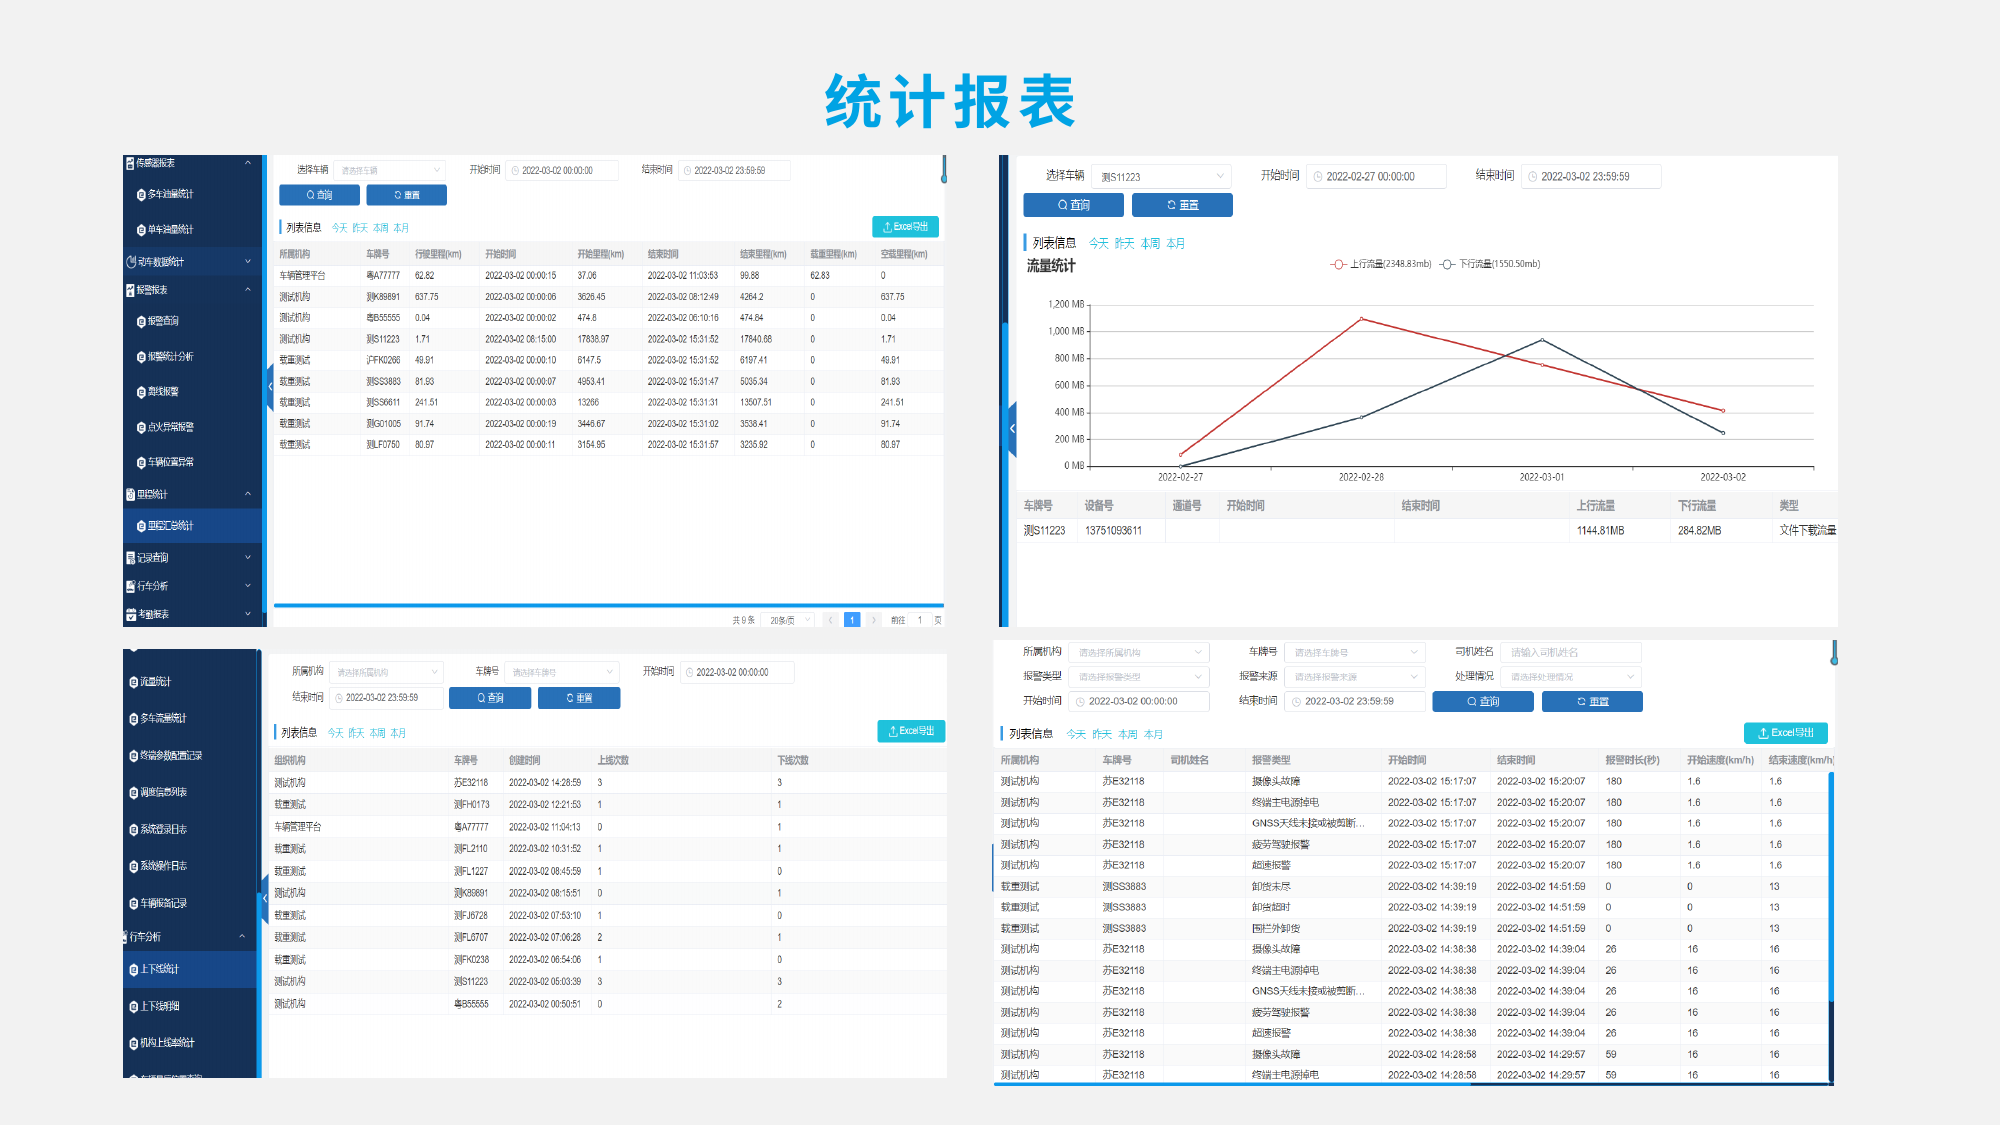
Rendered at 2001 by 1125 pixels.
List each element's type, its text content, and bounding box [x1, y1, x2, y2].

picture [992, 640, 1838, 1086]
picture [123, 155, 947, 627]
text_box 统计报表 [512, 36, 1389, 105]
picture [123, 649, 947, 1078]
picture [999, 155, 1838, 627]
